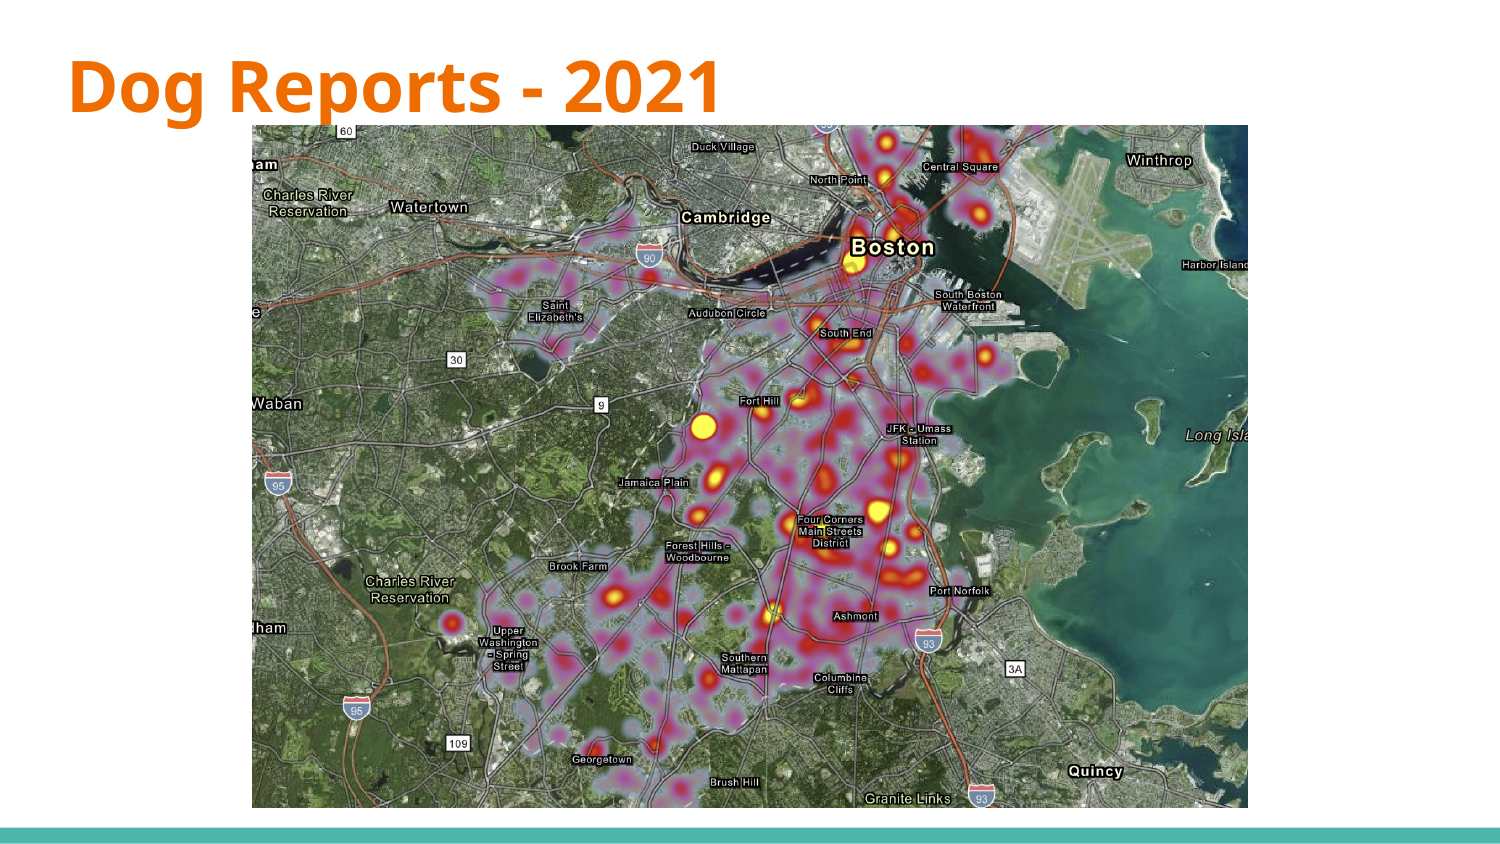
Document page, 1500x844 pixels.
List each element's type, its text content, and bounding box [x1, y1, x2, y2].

title Dog Reports - 2021 [51, 26, 1449, 143]
picture [251, 124, 1249, 808]
